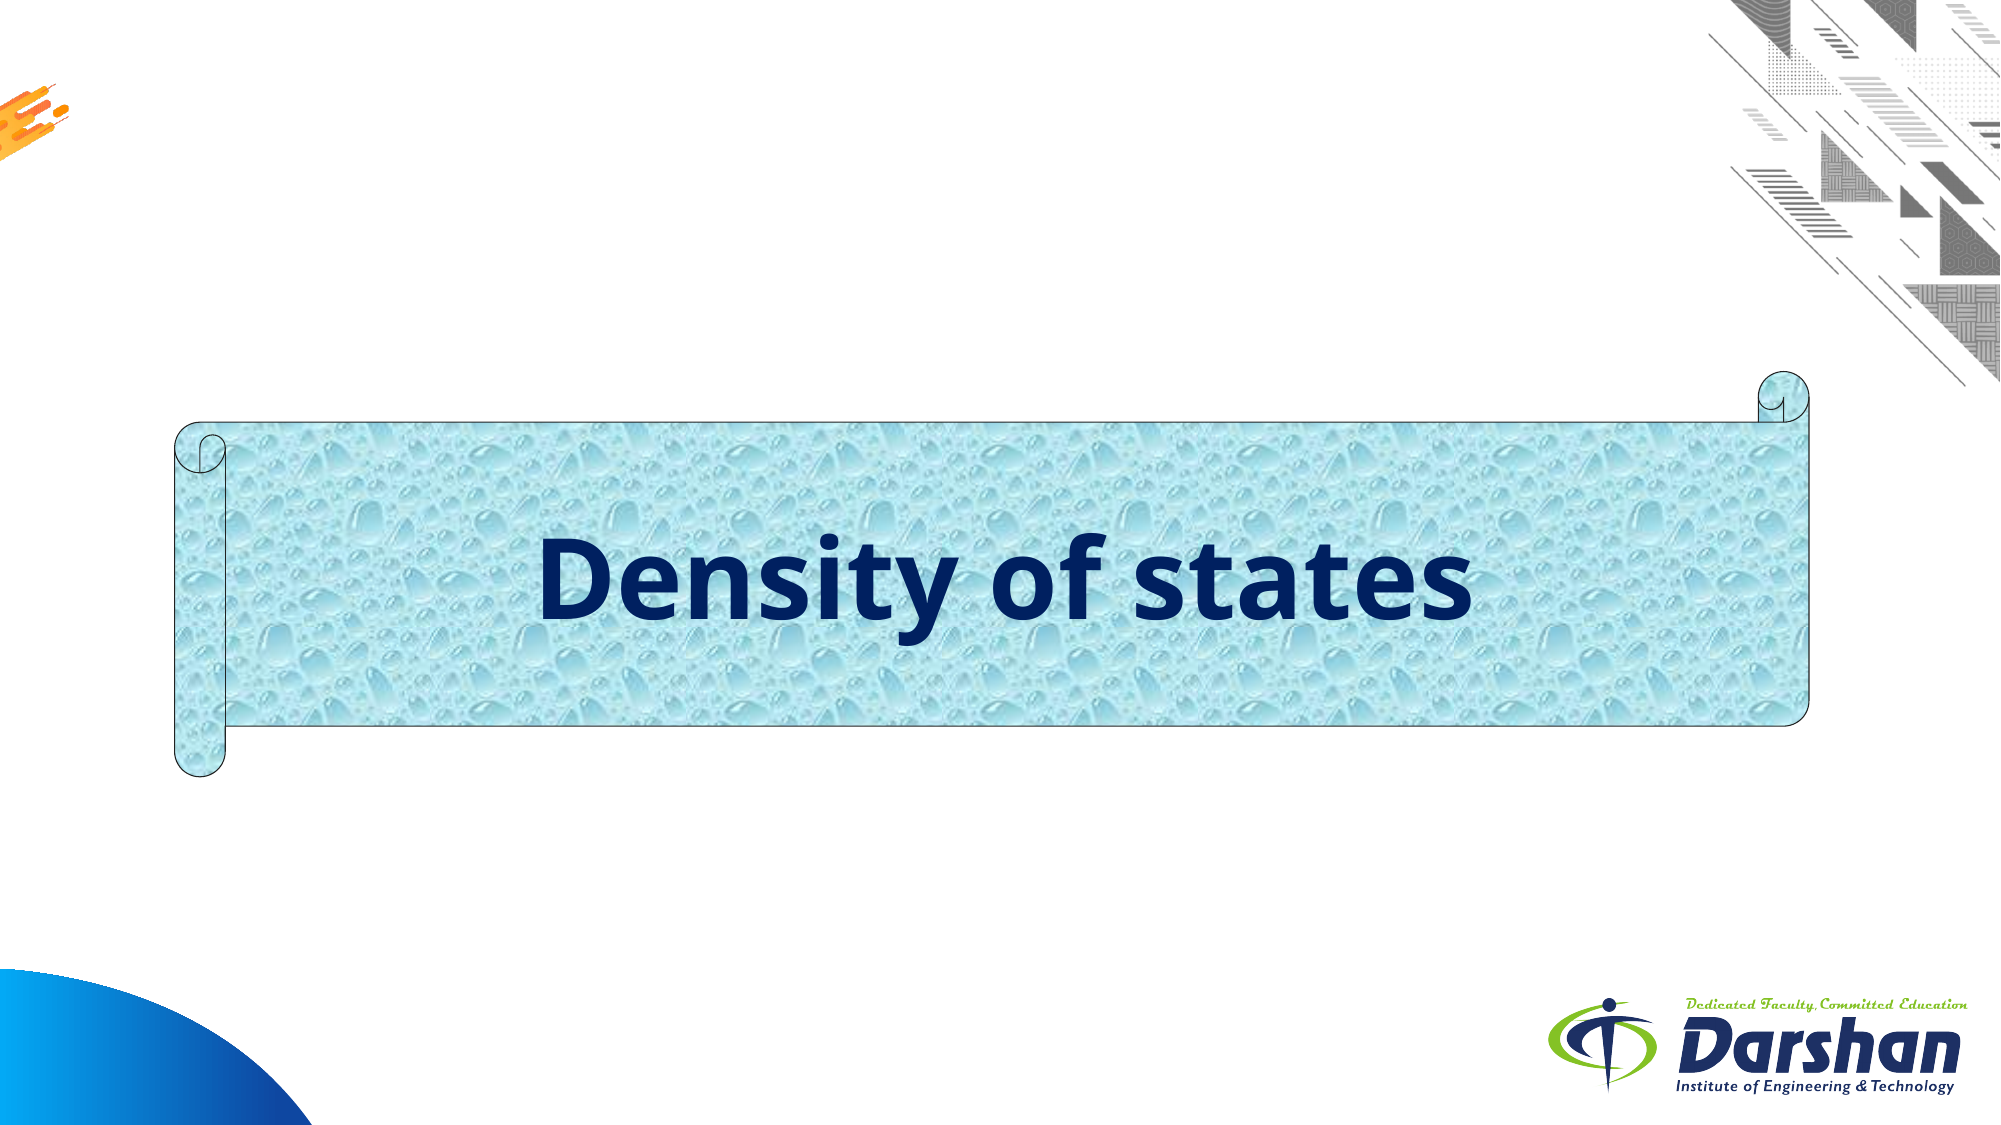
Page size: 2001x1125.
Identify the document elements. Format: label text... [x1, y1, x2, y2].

picture [0, 65, 90, 193]
picture [1548, 998, 1968, 1095]
text_box Density of states [174, 370, 1810, 778]
